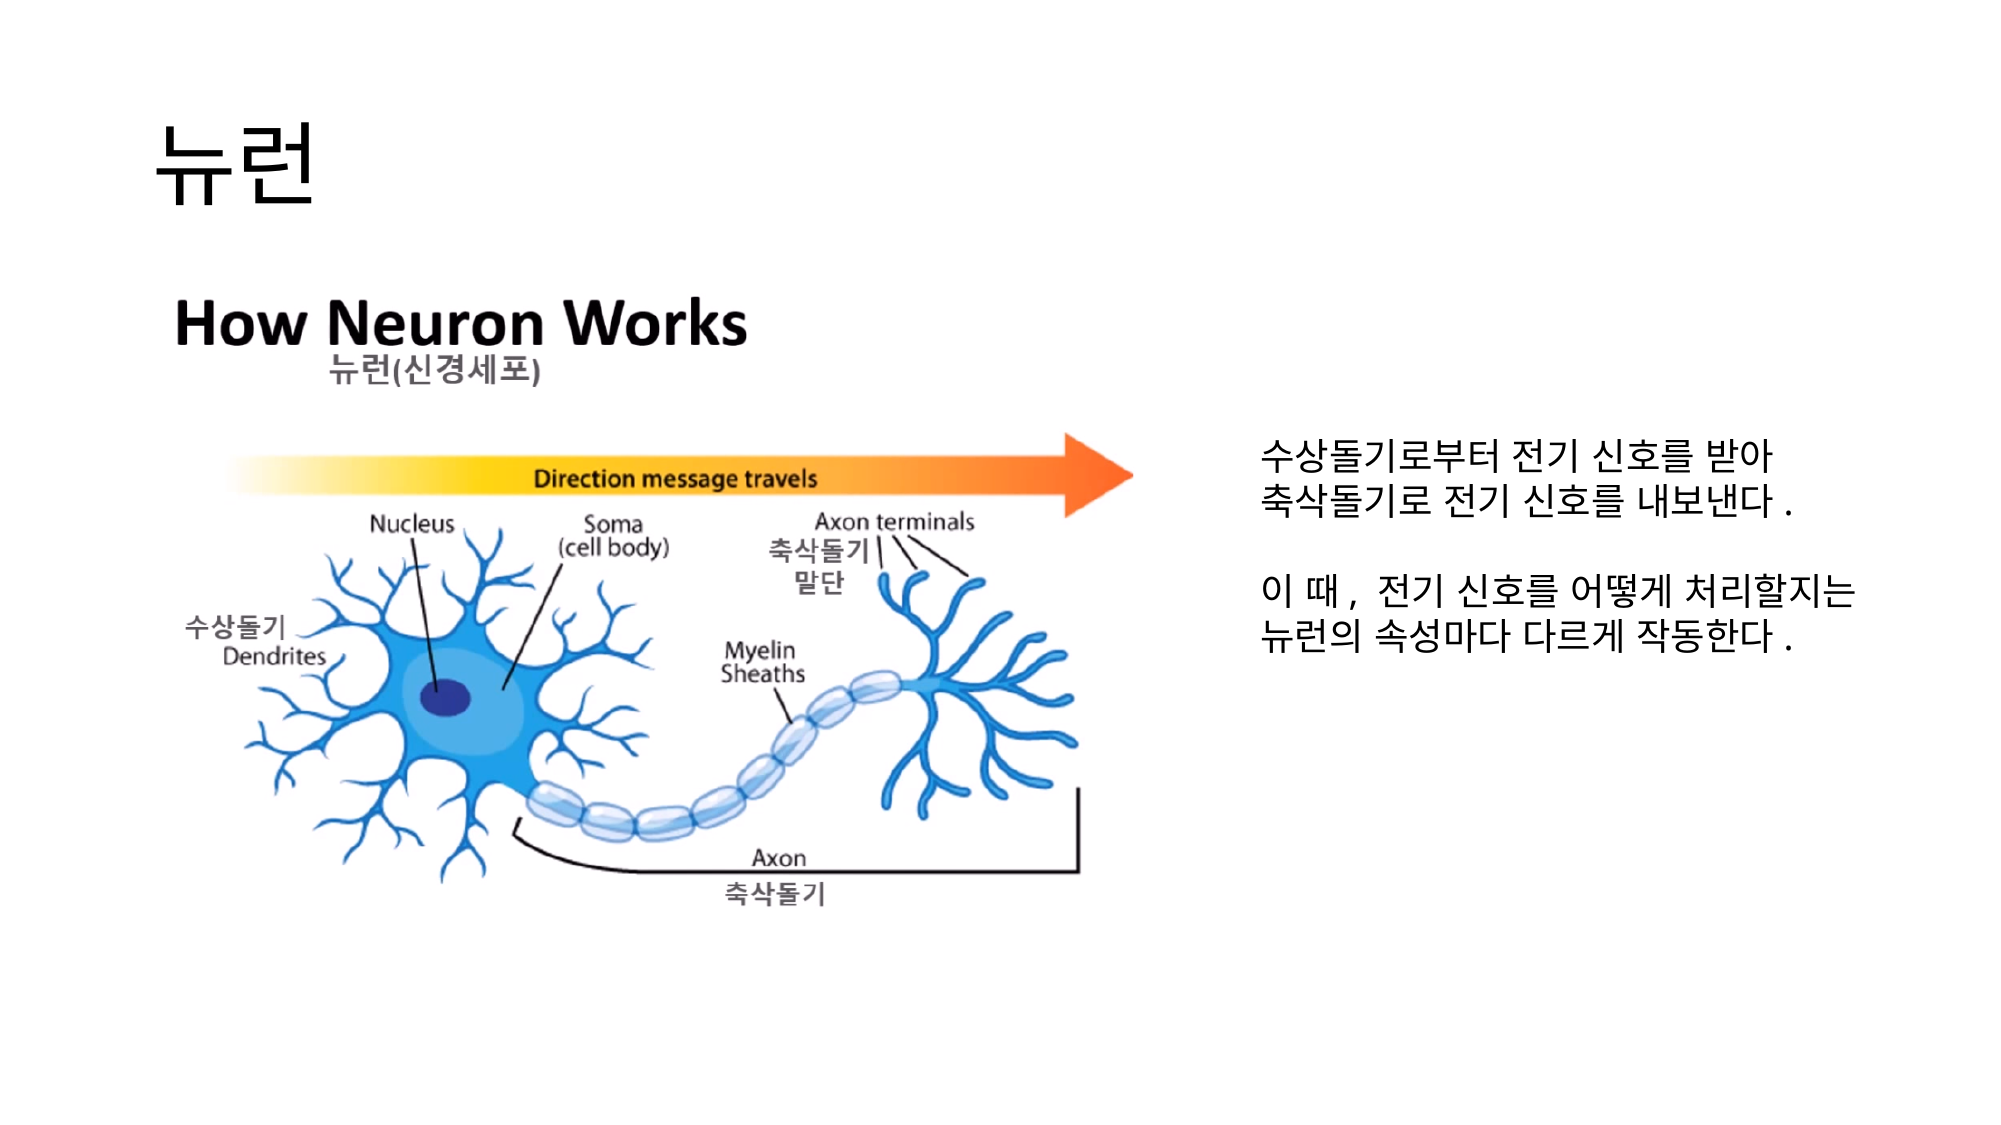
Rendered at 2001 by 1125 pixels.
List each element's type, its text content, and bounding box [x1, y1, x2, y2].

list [137, 258, 1143, 972]
title 뉴런 [137, 59, 1863, 278]
text_box 수상돌기로부터 전기 신호를 받아 축삭돌기로 전기 신호를 내보낸다. 이 때, 전기 신호를 어떻게 처리할지는 뉴런의 속성마다 다르게 작동한다. [1245, 425, 1887, 756]
